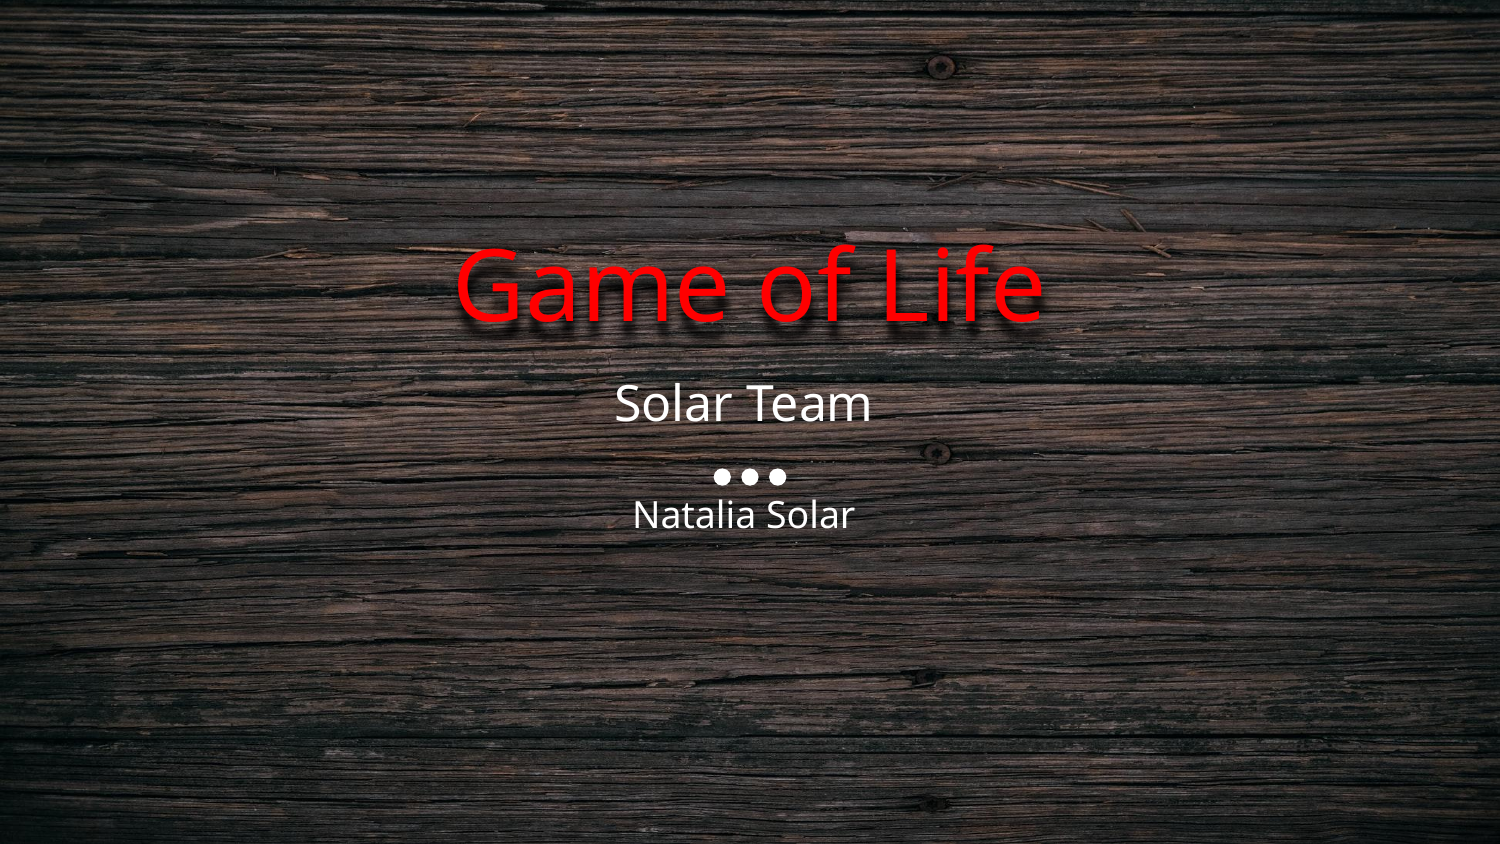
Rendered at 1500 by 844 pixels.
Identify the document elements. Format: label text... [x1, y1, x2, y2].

subtitle Solar Team Natalia Solar [57, 356, 1431, 735]
picture [0, 0, 1500, 844]
title Game of Life [76, 103, 1423, 356]
